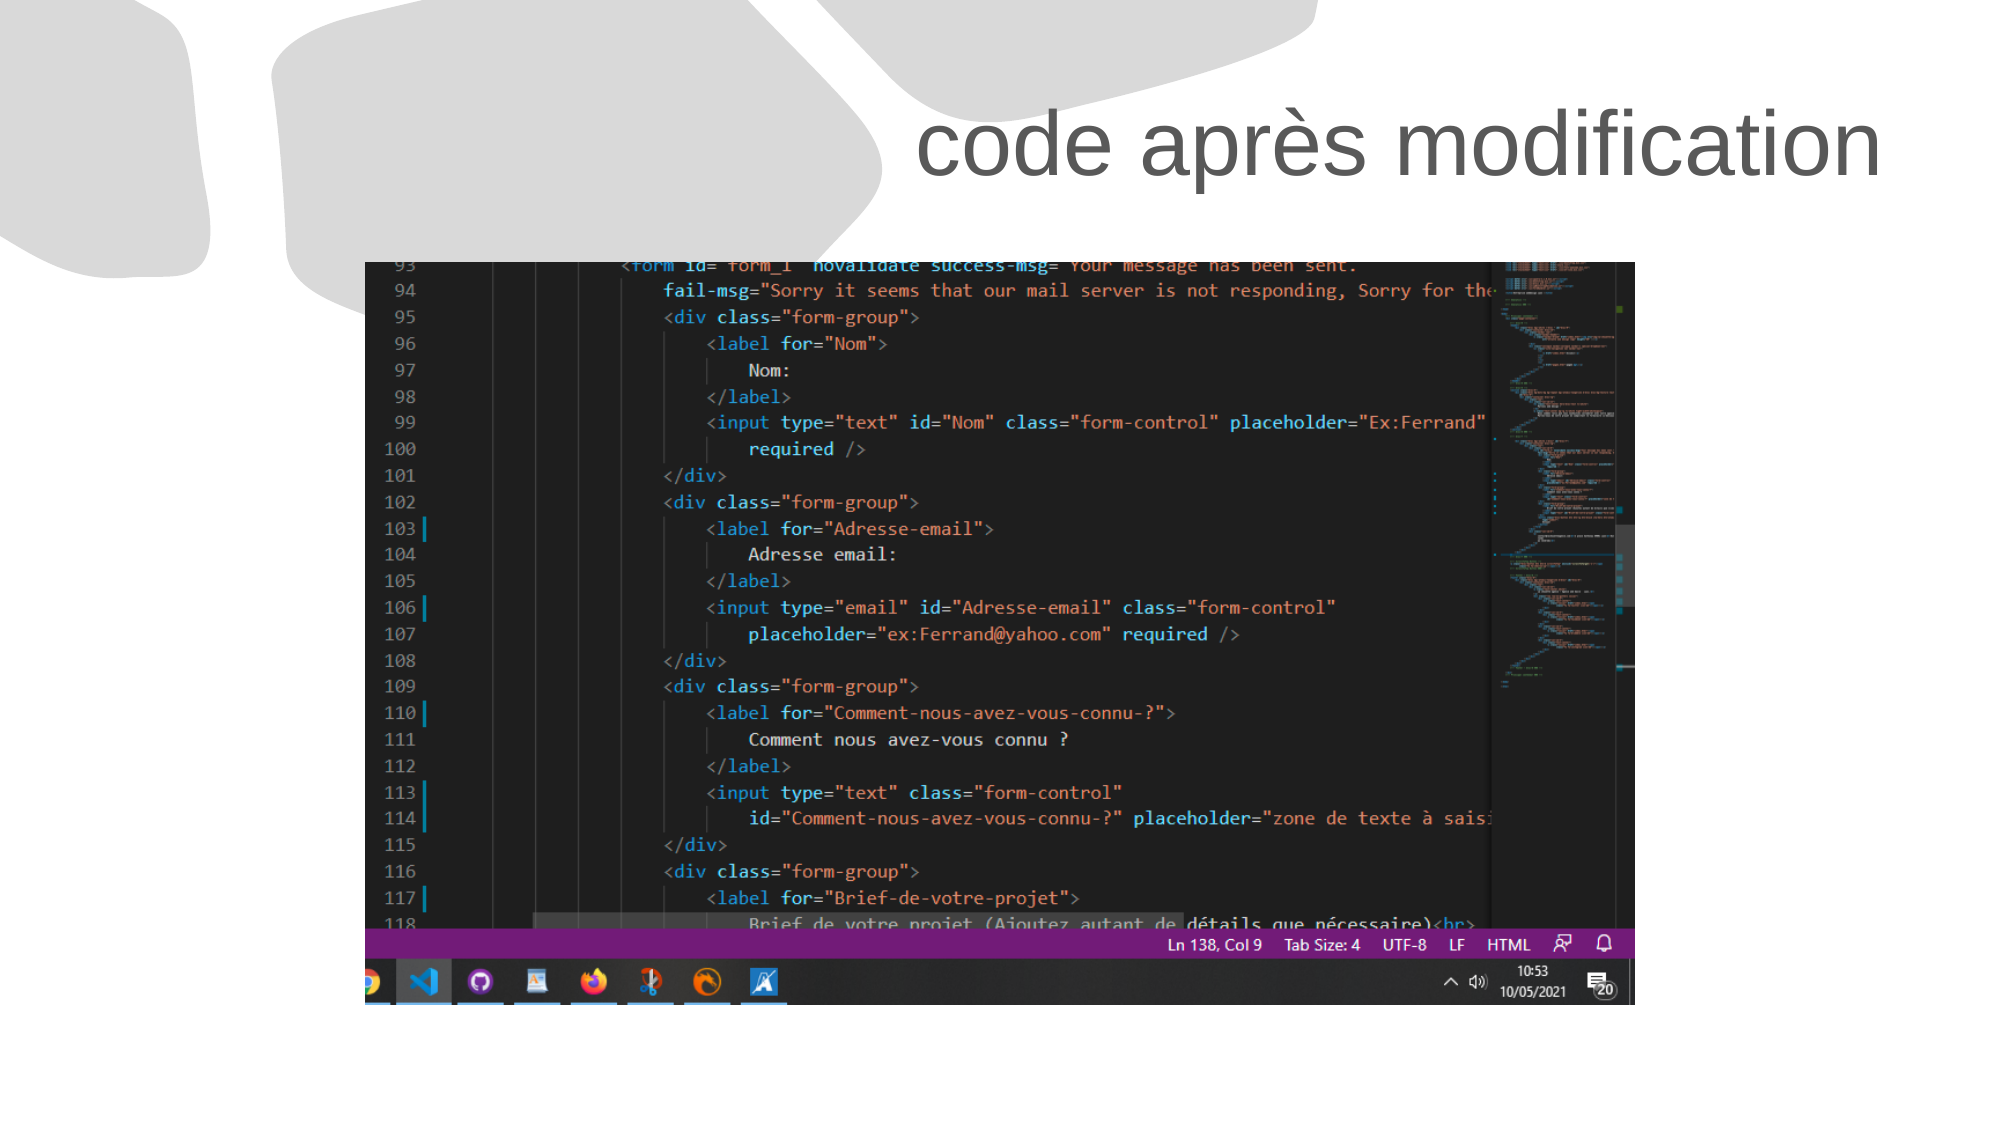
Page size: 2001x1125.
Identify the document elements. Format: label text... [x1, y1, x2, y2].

title code après modification [99, 45, 1900, 233]
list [364, 262, 1636, 1006]
